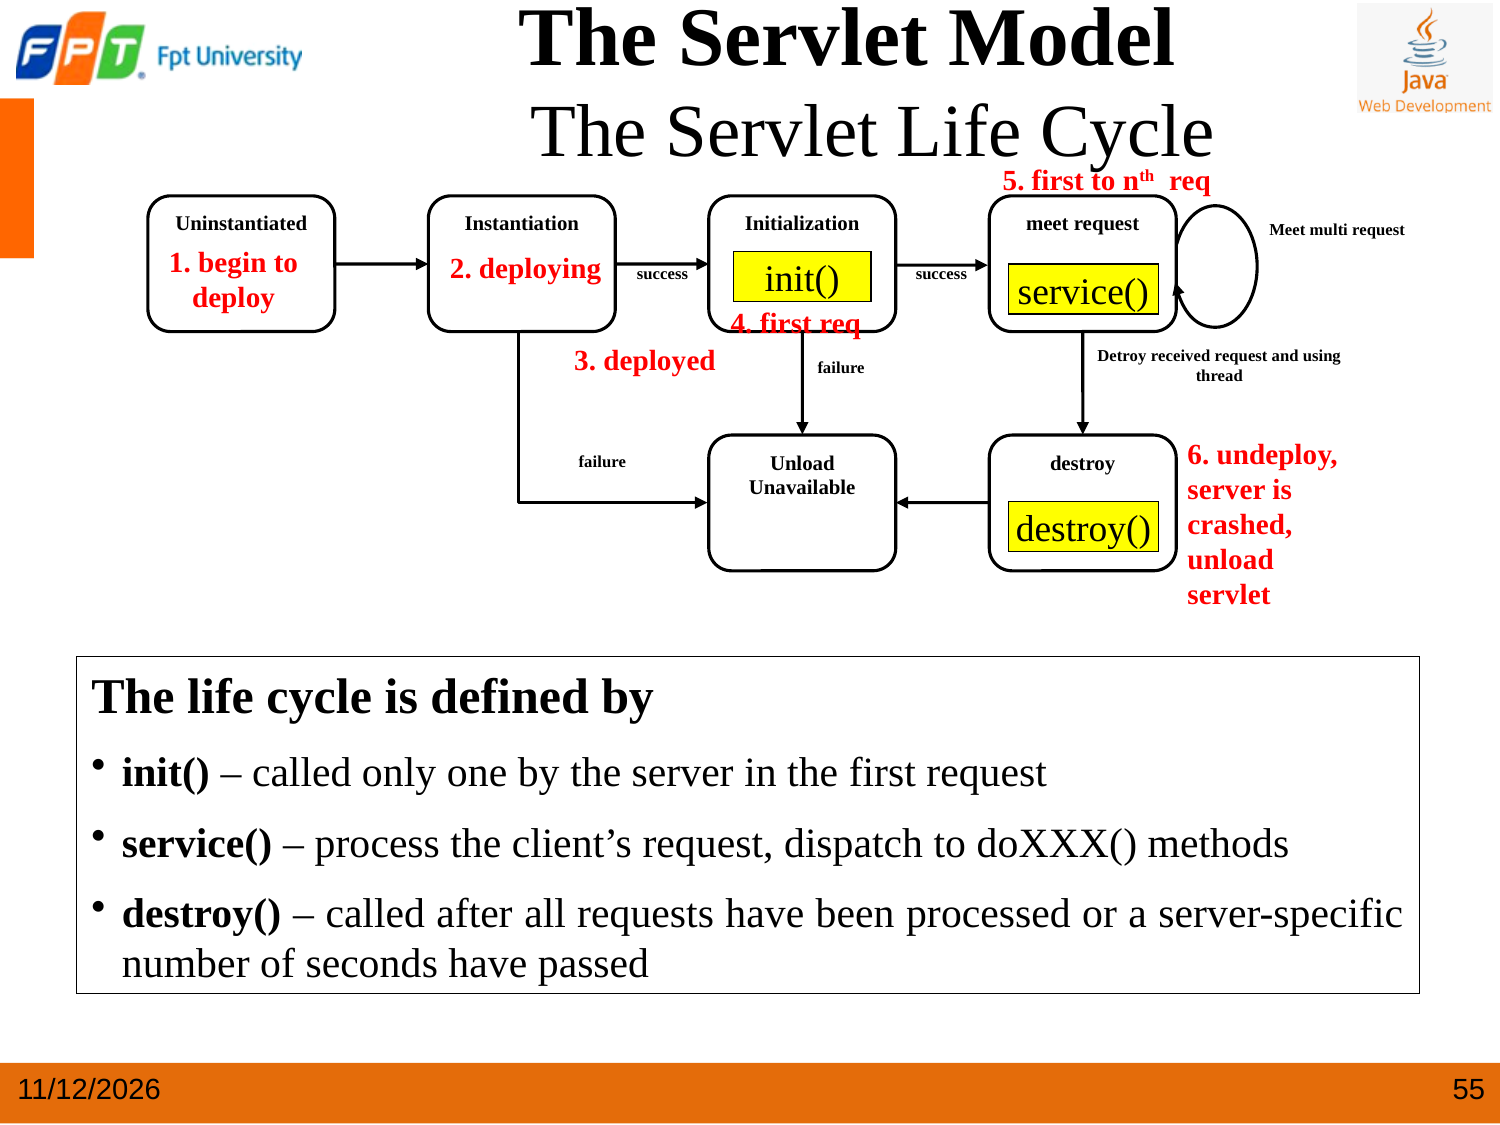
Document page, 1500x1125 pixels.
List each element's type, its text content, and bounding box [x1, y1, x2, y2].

text_box The life cycle is defined by init() – called only one by the server in the first request service() – process the client’s request, dispatch to doXXX() methods destroy() – called after all requests have been processed or a server-specific number of seconds have passed [76, 656, 1420, 994]
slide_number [2, 1063, 231, 1123]
title The Servlet Model The Servlet Life Cycle [217, 11, 1500, 167]
text_box 6. undeploy, server is crashed, unload servlet [1172, 580, 1370, 618]
picture [16, 11, 217, 85]
text_box 5. first to nth req [987, 153, 1290, 194]
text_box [147, 195, 1411, 571]
slide_number 55 [1050, 1063, 1500, 1124]
picture [1357, 3, 1493, 11]
